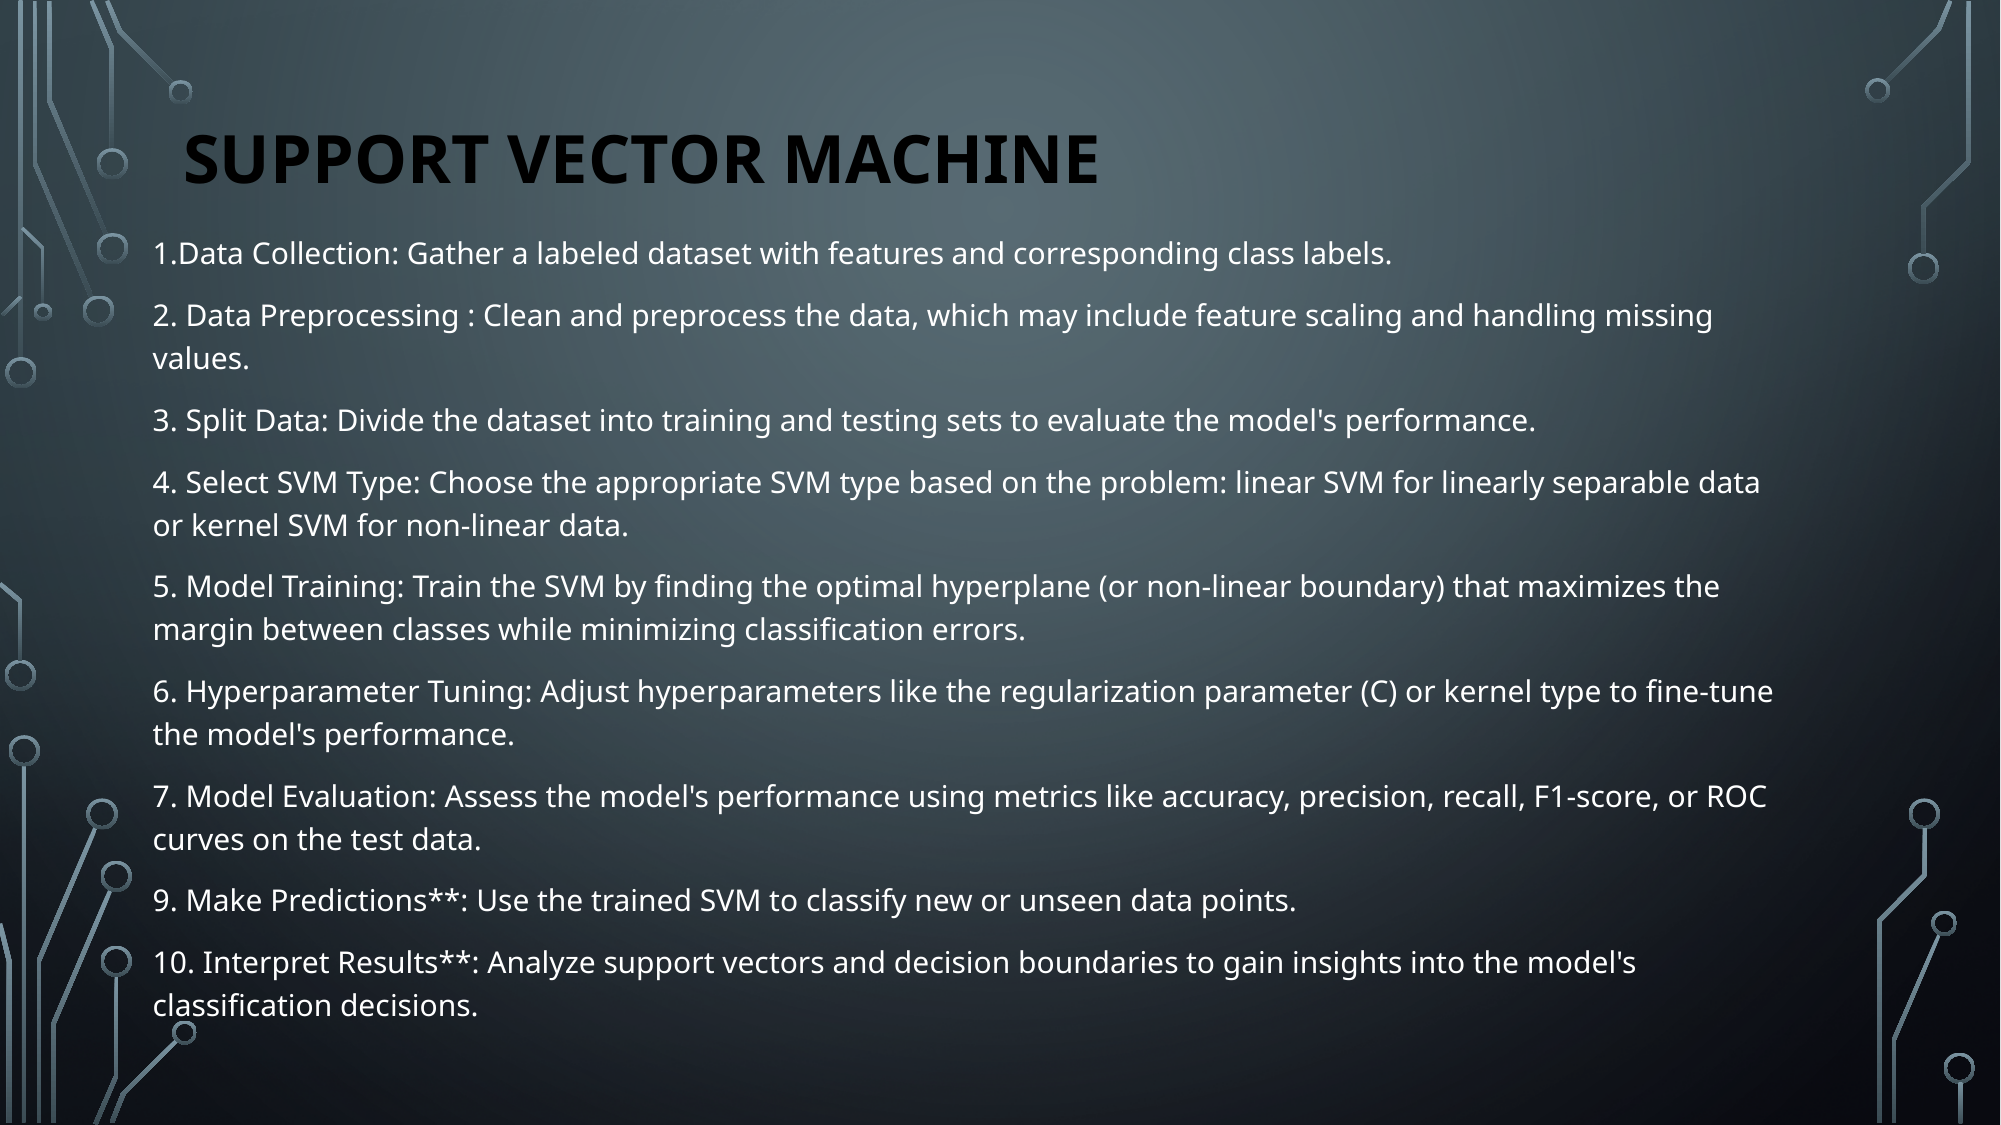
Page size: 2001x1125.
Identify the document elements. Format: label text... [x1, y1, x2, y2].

list 1.Data Collection: Gather a labeled dataset with features and corresponding class labels. 2. Data Preprocessing : Clean and preprocess the data, which may include feature scaling and handling missing values. 3. Split Data: Divide the dataset into training and testing sets to evaluate the model's performance. 4. Select SVM Type: Choose the appropriate SVM type based on the problem: linear SVM for linearly separable data or kernel SVM for non-linear data. 5. Model Training: Train the SVM by finding the optimal hyperplane (or non-linear boundary) that maximizes the margin between classes while minimizing classification errors. 6. Hyperparameter Tuning: Adjust hyperparameters like the regularization parameter (C) or kernel type to fine-tune the model's performance. 7. Model Evaluation: Assess the model's performance using metrics like accuracy, precision, recall, F1-score, or ROC curves on the test data. 9. Make Predictions**: Use the trained SVM to classify new or unseen data points. 10. Interpret Results**: Analyze support vectors and decision boundaries to gain insights into the model's classification decisions. [137, 220, 1816, 1037]
title SUPPORT Vector MAChine [168, 0, 1142, 206]
